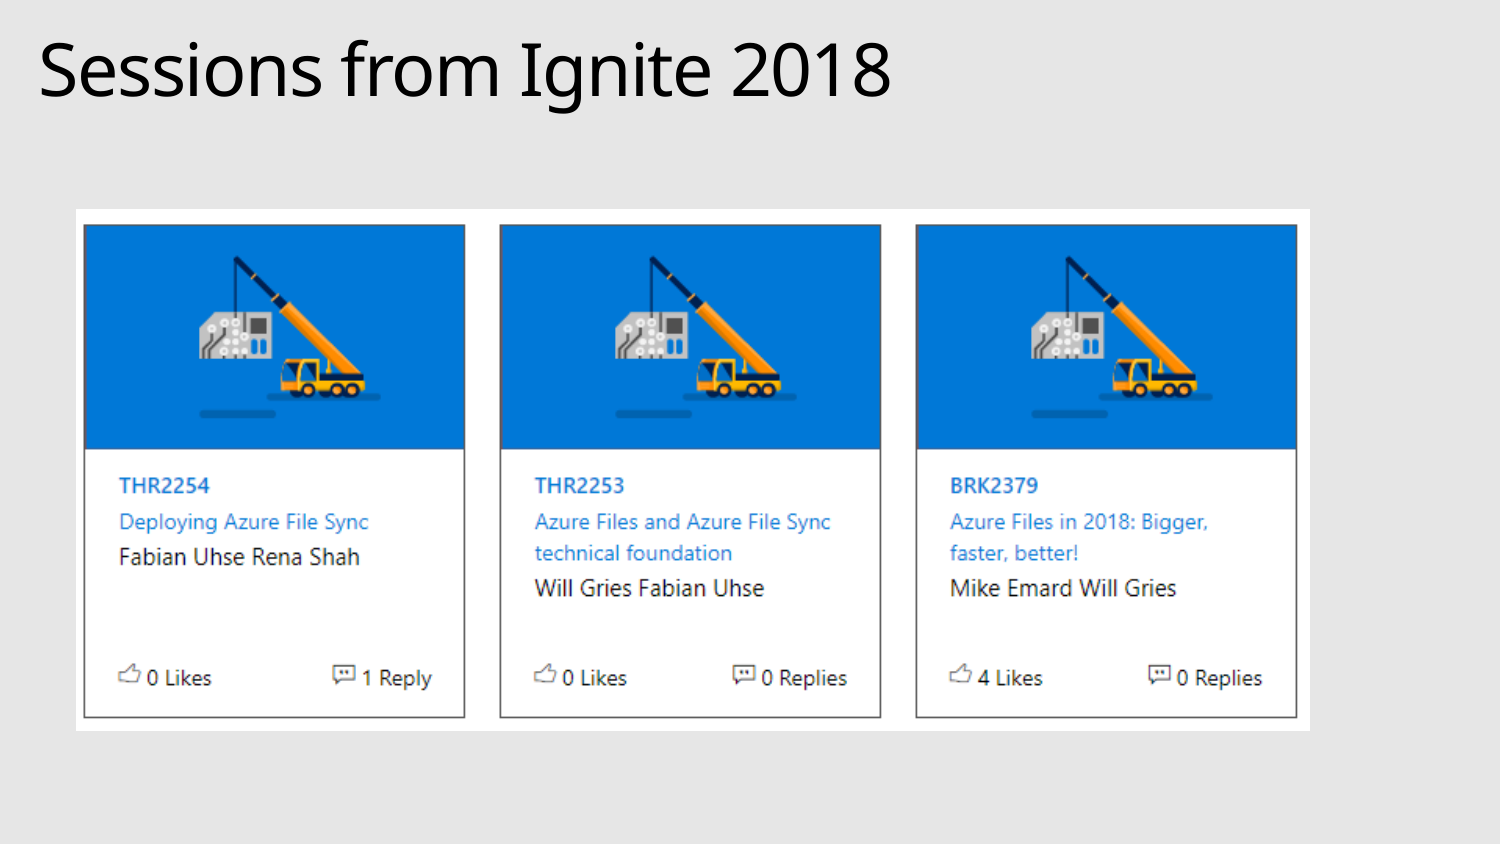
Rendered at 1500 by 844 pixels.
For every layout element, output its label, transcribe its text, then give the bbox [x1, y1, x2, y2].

title Sessions from Ignite 2018 [14, 17, 1415, 115]
picture [76, 208, 1310, 732]
